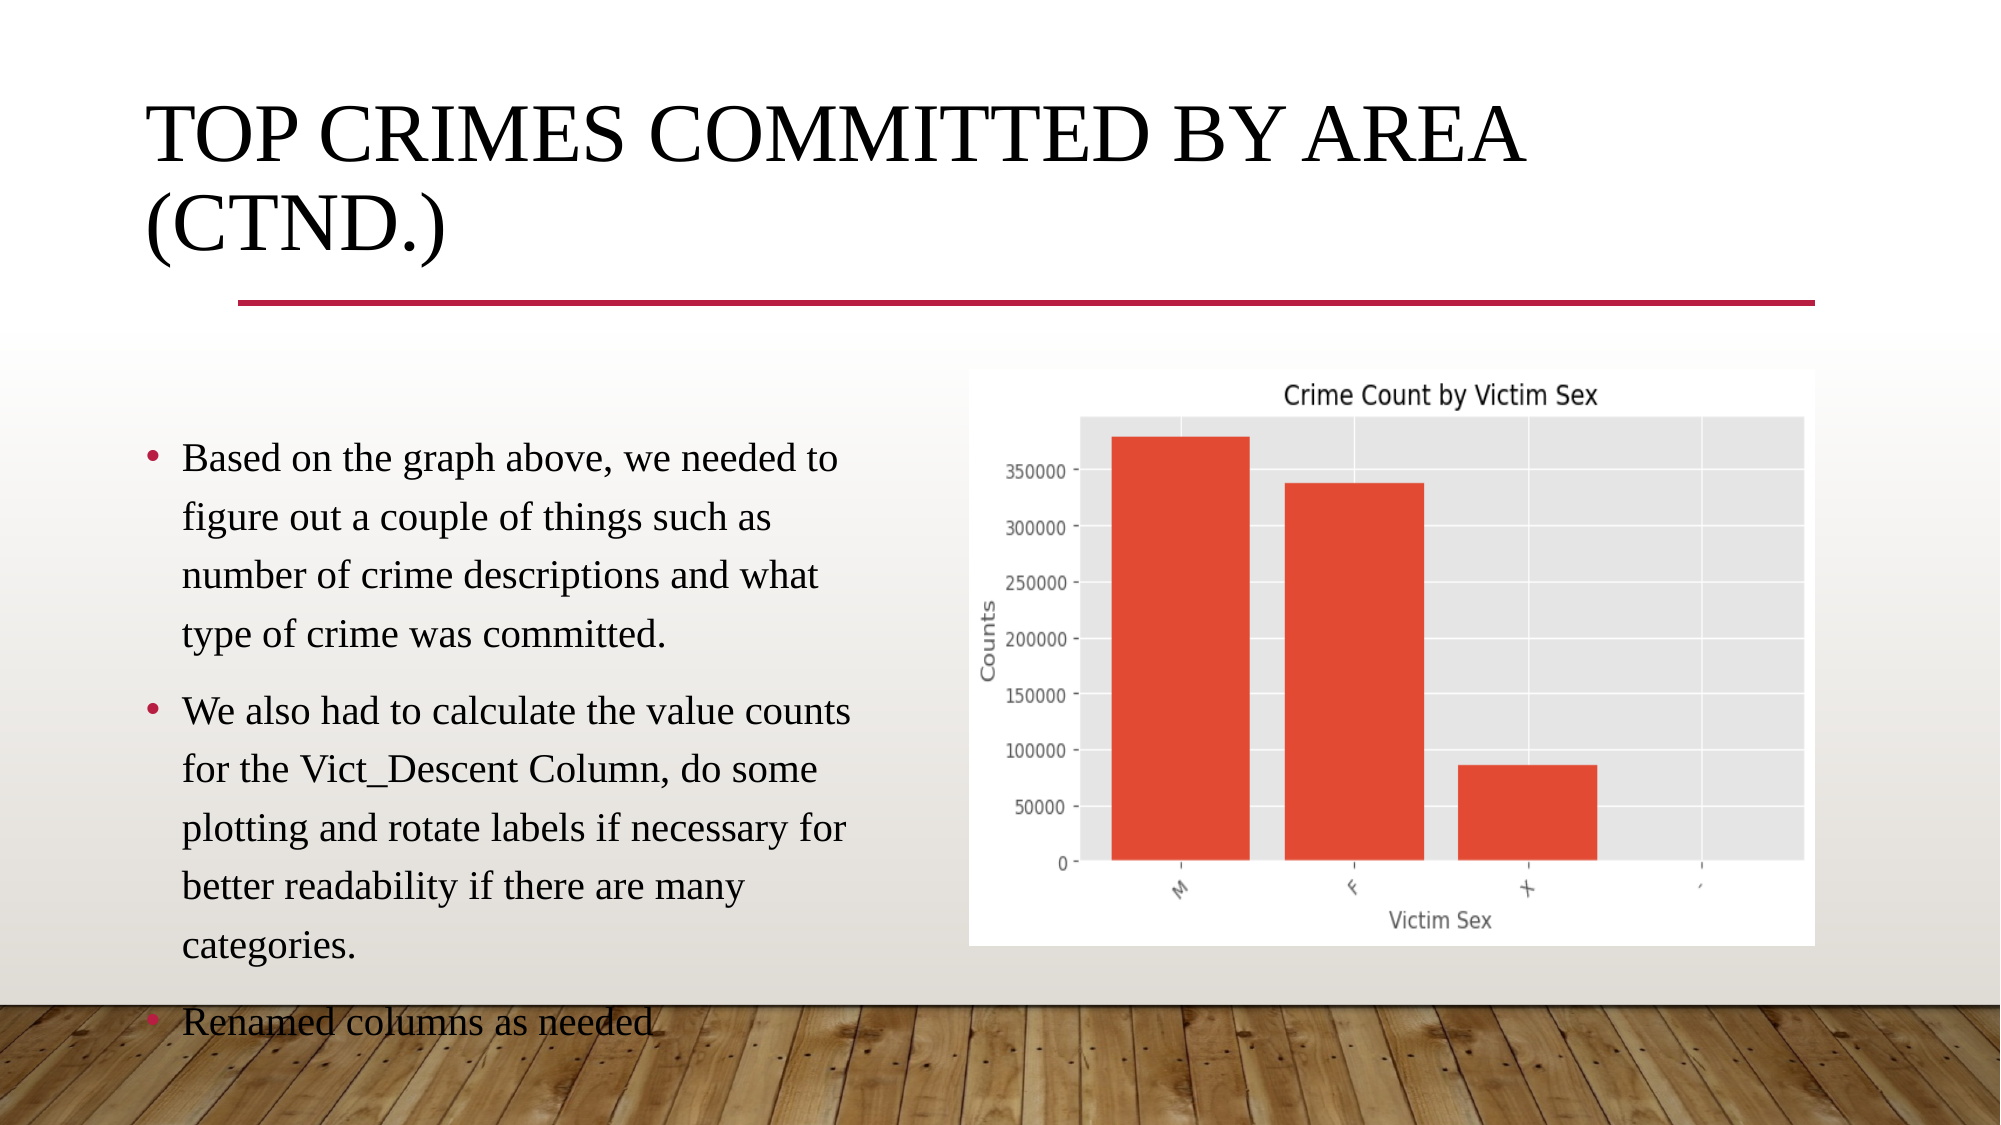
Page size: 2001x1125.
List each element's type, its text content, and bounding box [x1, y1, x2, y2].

picture [0, 1005, 2000, 1125]
list Based on the graph above, we needed to figure out a couple of things such as number of crime descriptions and what type of crime was committed. We also had to calculate the value counts for the Vict_Descent Column, do some plotting and rotate labels if necessary for better readability if there are many categories. Renamed columns as needed [130, 413, 875, 1062]
picture [969, 369, 1815, 946]
title Top Crimes committed by Area (Ctnd.) [130, 63, 1782, 277]
